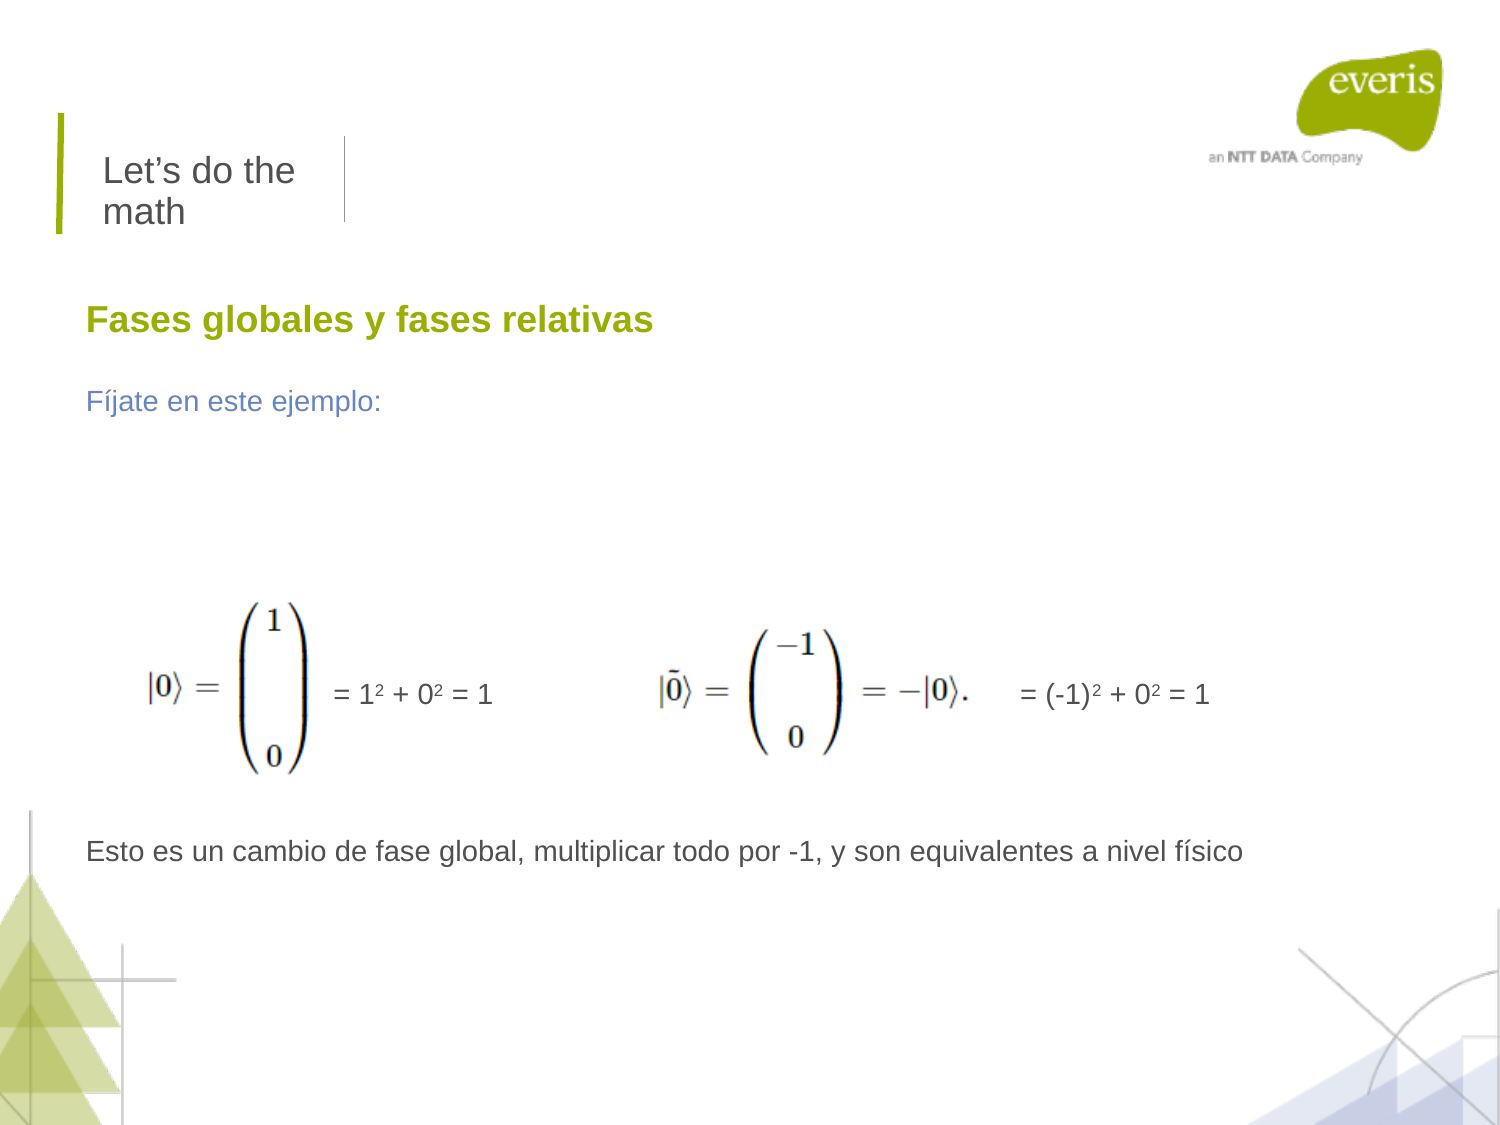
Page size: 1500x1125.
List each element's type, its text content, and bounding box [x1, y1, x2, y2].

picture [637, 603, 1009, 781]
list Let’s do the math [87, 143, 329, 214]
list = 12 + 02 = 1 = (-1)2 + 02 = 1 Esto es un cambio de fase global, multiplicar todo por -1, y son equivalentes a nivel físico [71, 478, 1437, 984]
list Fases globales y fases relativas [71, 292, 1437, 354]
list Fíjate en este ejemplo: [71, 379, 1437, 453]
picture [147, 592, 329, 793]
picture [1161, 891, 1500, 1125]
picture [0, 787, 261, 1125]
picture [1199, 27, 1453, 186]
